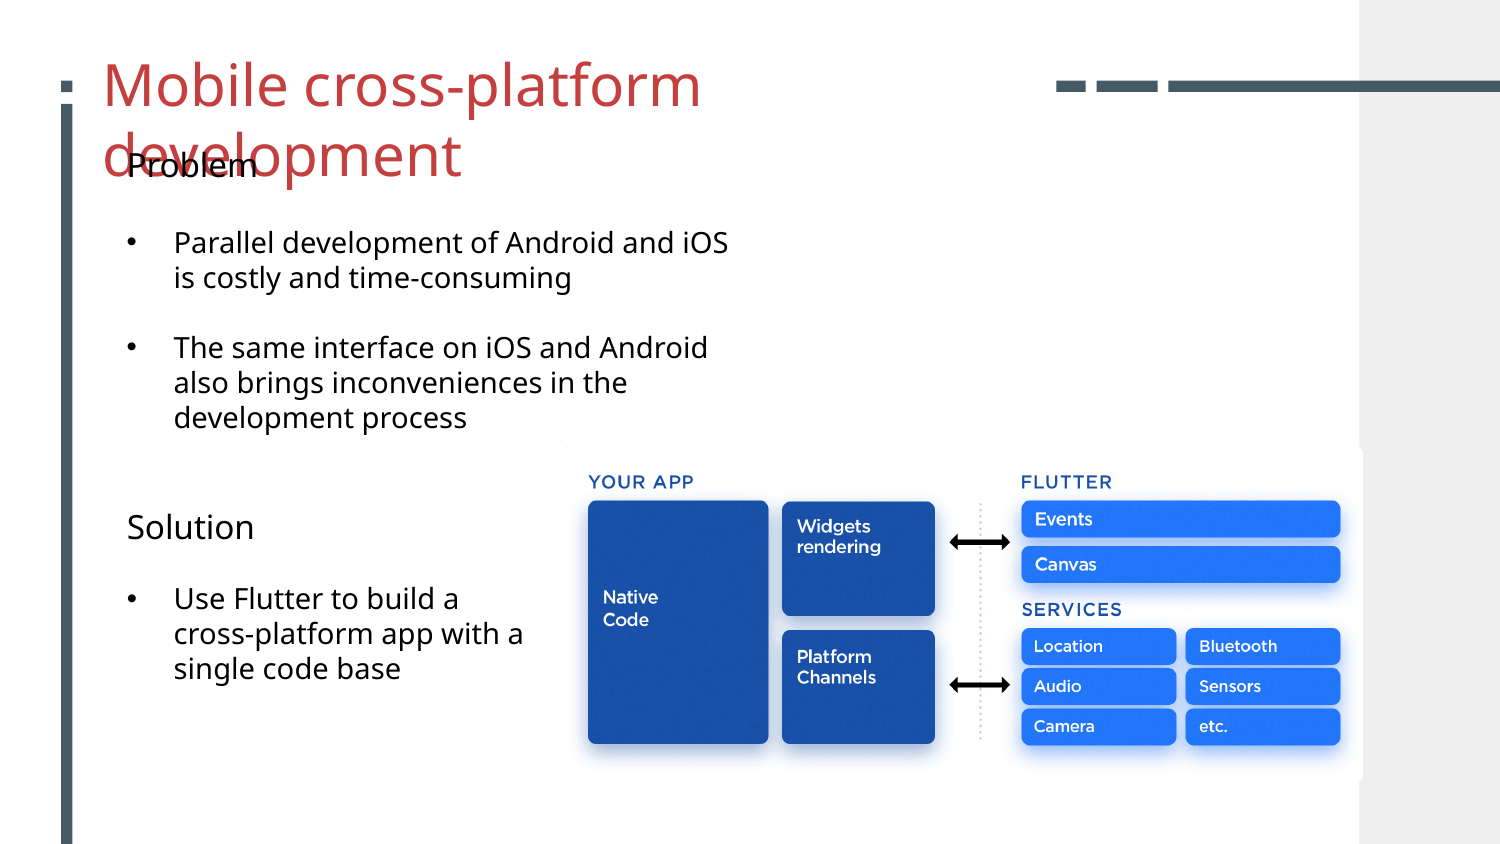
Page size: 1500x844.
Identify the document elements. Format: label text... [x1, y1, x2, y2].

text_box Solution Use Flutter to build a cross-platform app with a single code base [111, 498, 542, 728]
title Mobile cross-platform development [87, 33, 1056, 119]
picture [562, 447, 1363, 782]
text_box Problem Parallel development of Android and iOS is costly and time-consuming The same interface on iOS and Android also brings inconveniences in the development process [111, 136, 764, 477]
